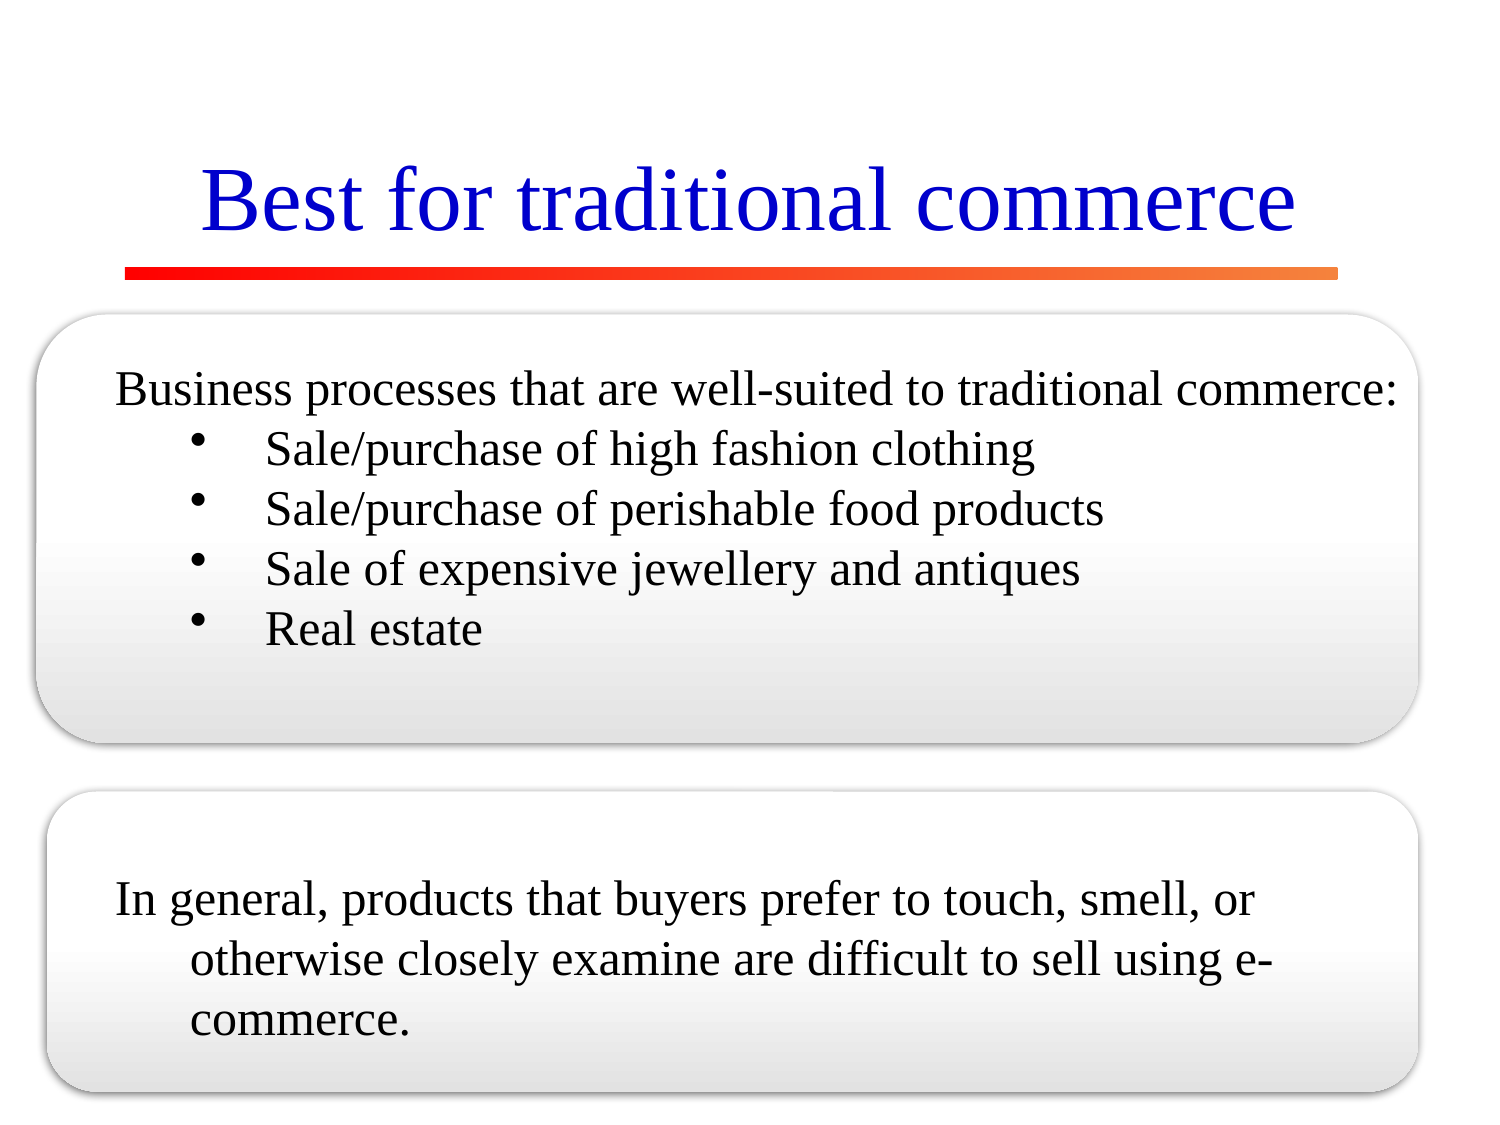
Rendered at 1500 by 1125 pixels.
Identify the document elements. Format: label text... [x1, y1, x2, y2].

text_box [36, 314, 1408, 743]
text_box Business processes that are well-suited to traditional commerce: Sale/purchase of high fashion clothing Sale/purchase of perishable food products Sale of expensive jewellery and antiques Real estate In general, products that buyers prefer to touch, smell, or otherwise closely examine are difficult to sell using e-commerce. [100, 348, 1424, 1054]
text_box [46, 791, 1417, 1092]
title Best for traditional commerce [112, 99, 1388, 288]
